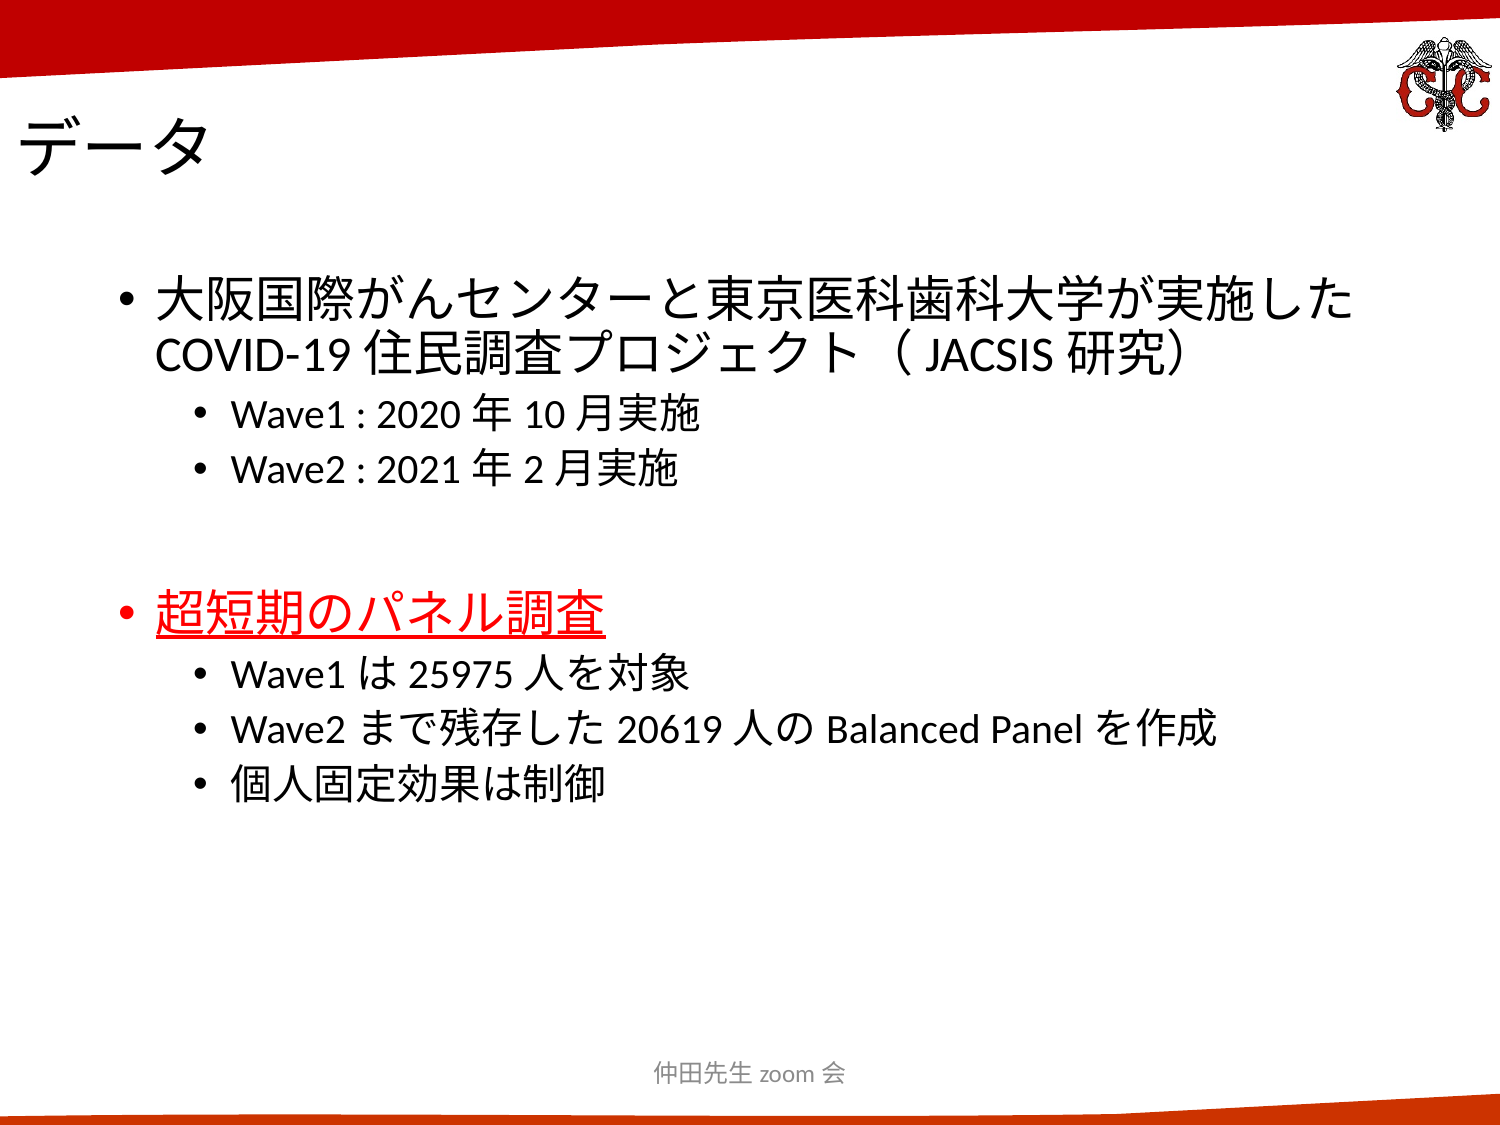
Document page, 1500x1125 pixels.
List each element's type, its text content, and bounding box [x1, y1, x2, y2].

list 大阪国際がんセンターと東京医科歯科大学が実施したCOVID-19住民調査プロジェクト（JACSIS研究） Wave1 : 2020年10月実施 Wave2 : 2021年2月実施 超短期のパネル調査 Wave1は25975人を対象 Wave2まで残存した20619人のBalanced Panelを作成 個人固定効果は制御 [103, 266, 1397, 1014]
footer 仲田先生zoom会 [496, 1042, 1004, 1103]
title データ [0, 60, 1500, 242]
picture [1396, 37, 1492, 60]
